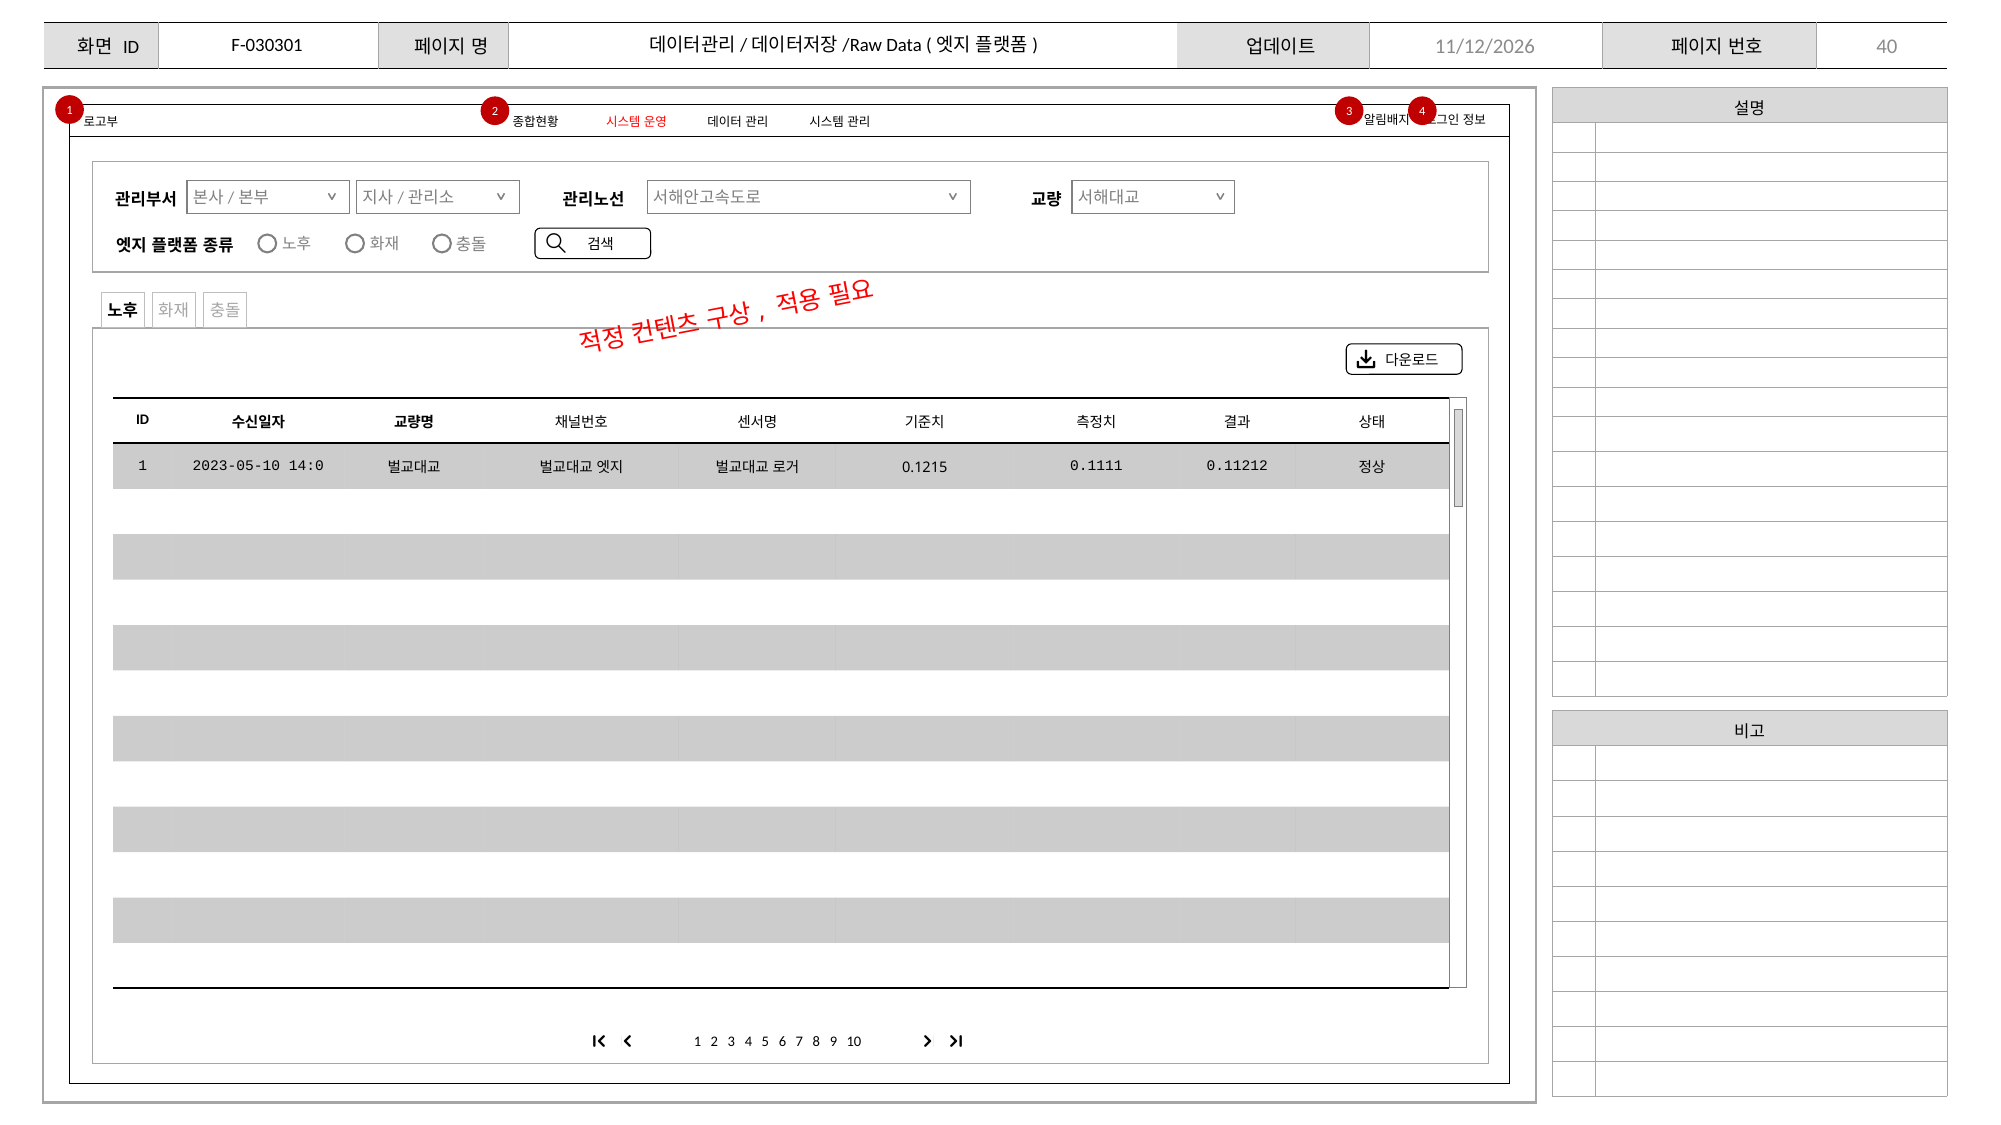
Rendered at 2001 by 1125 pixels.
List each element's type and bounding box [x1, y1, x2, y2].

table_cell [1553, 957, 1595, 991]
table_cell [1596, 388, 1947, 416]
table_cell [1596, 153, 1947, 181]
table_cell [1596, 992, 1947, 1026]
table_cell [1553, 211, 1595, 240]
table_cell [1553, 627, 1595, 661]
table_cell [1553, 992, 1595, 1026]
table_cell [1553, 452, 1595, 486]
table_cell [1553, 182, 1595, 210]
table_cell [1553, 153, 1595, 181]
table_cell [1553, 241, 1595, 269]
slide_number [1825, 29, 1949, 61]
table_cell [1596, 817, 1947, 851]
table_cell [1553, 329, 1595, 357]
table_cell [1553, 522, 1595, 556]
table_cell [1596, 182, 1947, 210]
table_cell [1553, 852, 1595, 886]
table_cell [1596, 922, 1947, 956]
table_cell [1553, 487, 1595, 521]
table_cell [1553, 817, 1595, 851]
list [514, 27, 1174, 64]
table_cell [1596, 270, 1947, 298]
table_cell [1596, 627, 1947, 661]
table_cell [1553, 887, 1595, 921]
table_cell [1596, 417, 1947, 451]
table_cell [1553, 1062, 1595, 1096]
table_cell [1596, 852, 1947, 886]
table_cell [1553, 417, 1595, 451]
table_cell [1596, 746, 1947, 780]
table_cell [1596, 662, 1947, 696]
table_cell [1553, 922, 1595, 956]
table_cell [1596, 522, 1947, 556]
table_cell [1553, 557, 1595, 591]
table_cell [1596, 557, 1947, 591]
table_cell [1596, 452, 1947, 486]
table_cell [1553, 358, 1595, 387]
table_cell [1553, 270, 1595, 298]
table_cell [1596, 358, 1947, 387]
list [162, 27, 372, 64]
table_cell [1553, 299, 1595, 328]
table_cell [1596, 957, 1947, 991]
table_cell [1596, 241, 1947, 269]
table_cell [1596, 487, 1947, 521]
table_cell [1596, 299, 1947, 328]
table_cell [1553, 388, 1595, 416]
table_cell [1596, 123, 1947, 152]
table_cell [1553, 746, 1595, 780]
table_cell [1596, 1027, 1947, 1061]
table_header [1553, 88, 1947, 122]
table_cell [1596, 592, 1947, 626]
table_cell [1553, 662, 1595, 696]
slide_number [1377, 29, 1593, 61]
table_cell [1596, 887, 1947, 921]
table_cell [1596, 329, 1947, 357]
table_cell [1553, 1027, 1595, 1061]
table_cell [1553, 123, 1595, 152]
table_cell [1553, 781, 1595, 816]
table_header [1553, 711, 1947, 745]
table_cell [1596, 1062, 1947, 1096]
text_box [54, 94, 1511, 1084]
table_cell [1596, 781, 1947, 816]
table_cell [1553, 592, 1595, 626]
table_cell [1596, 211, 1947, 240]
